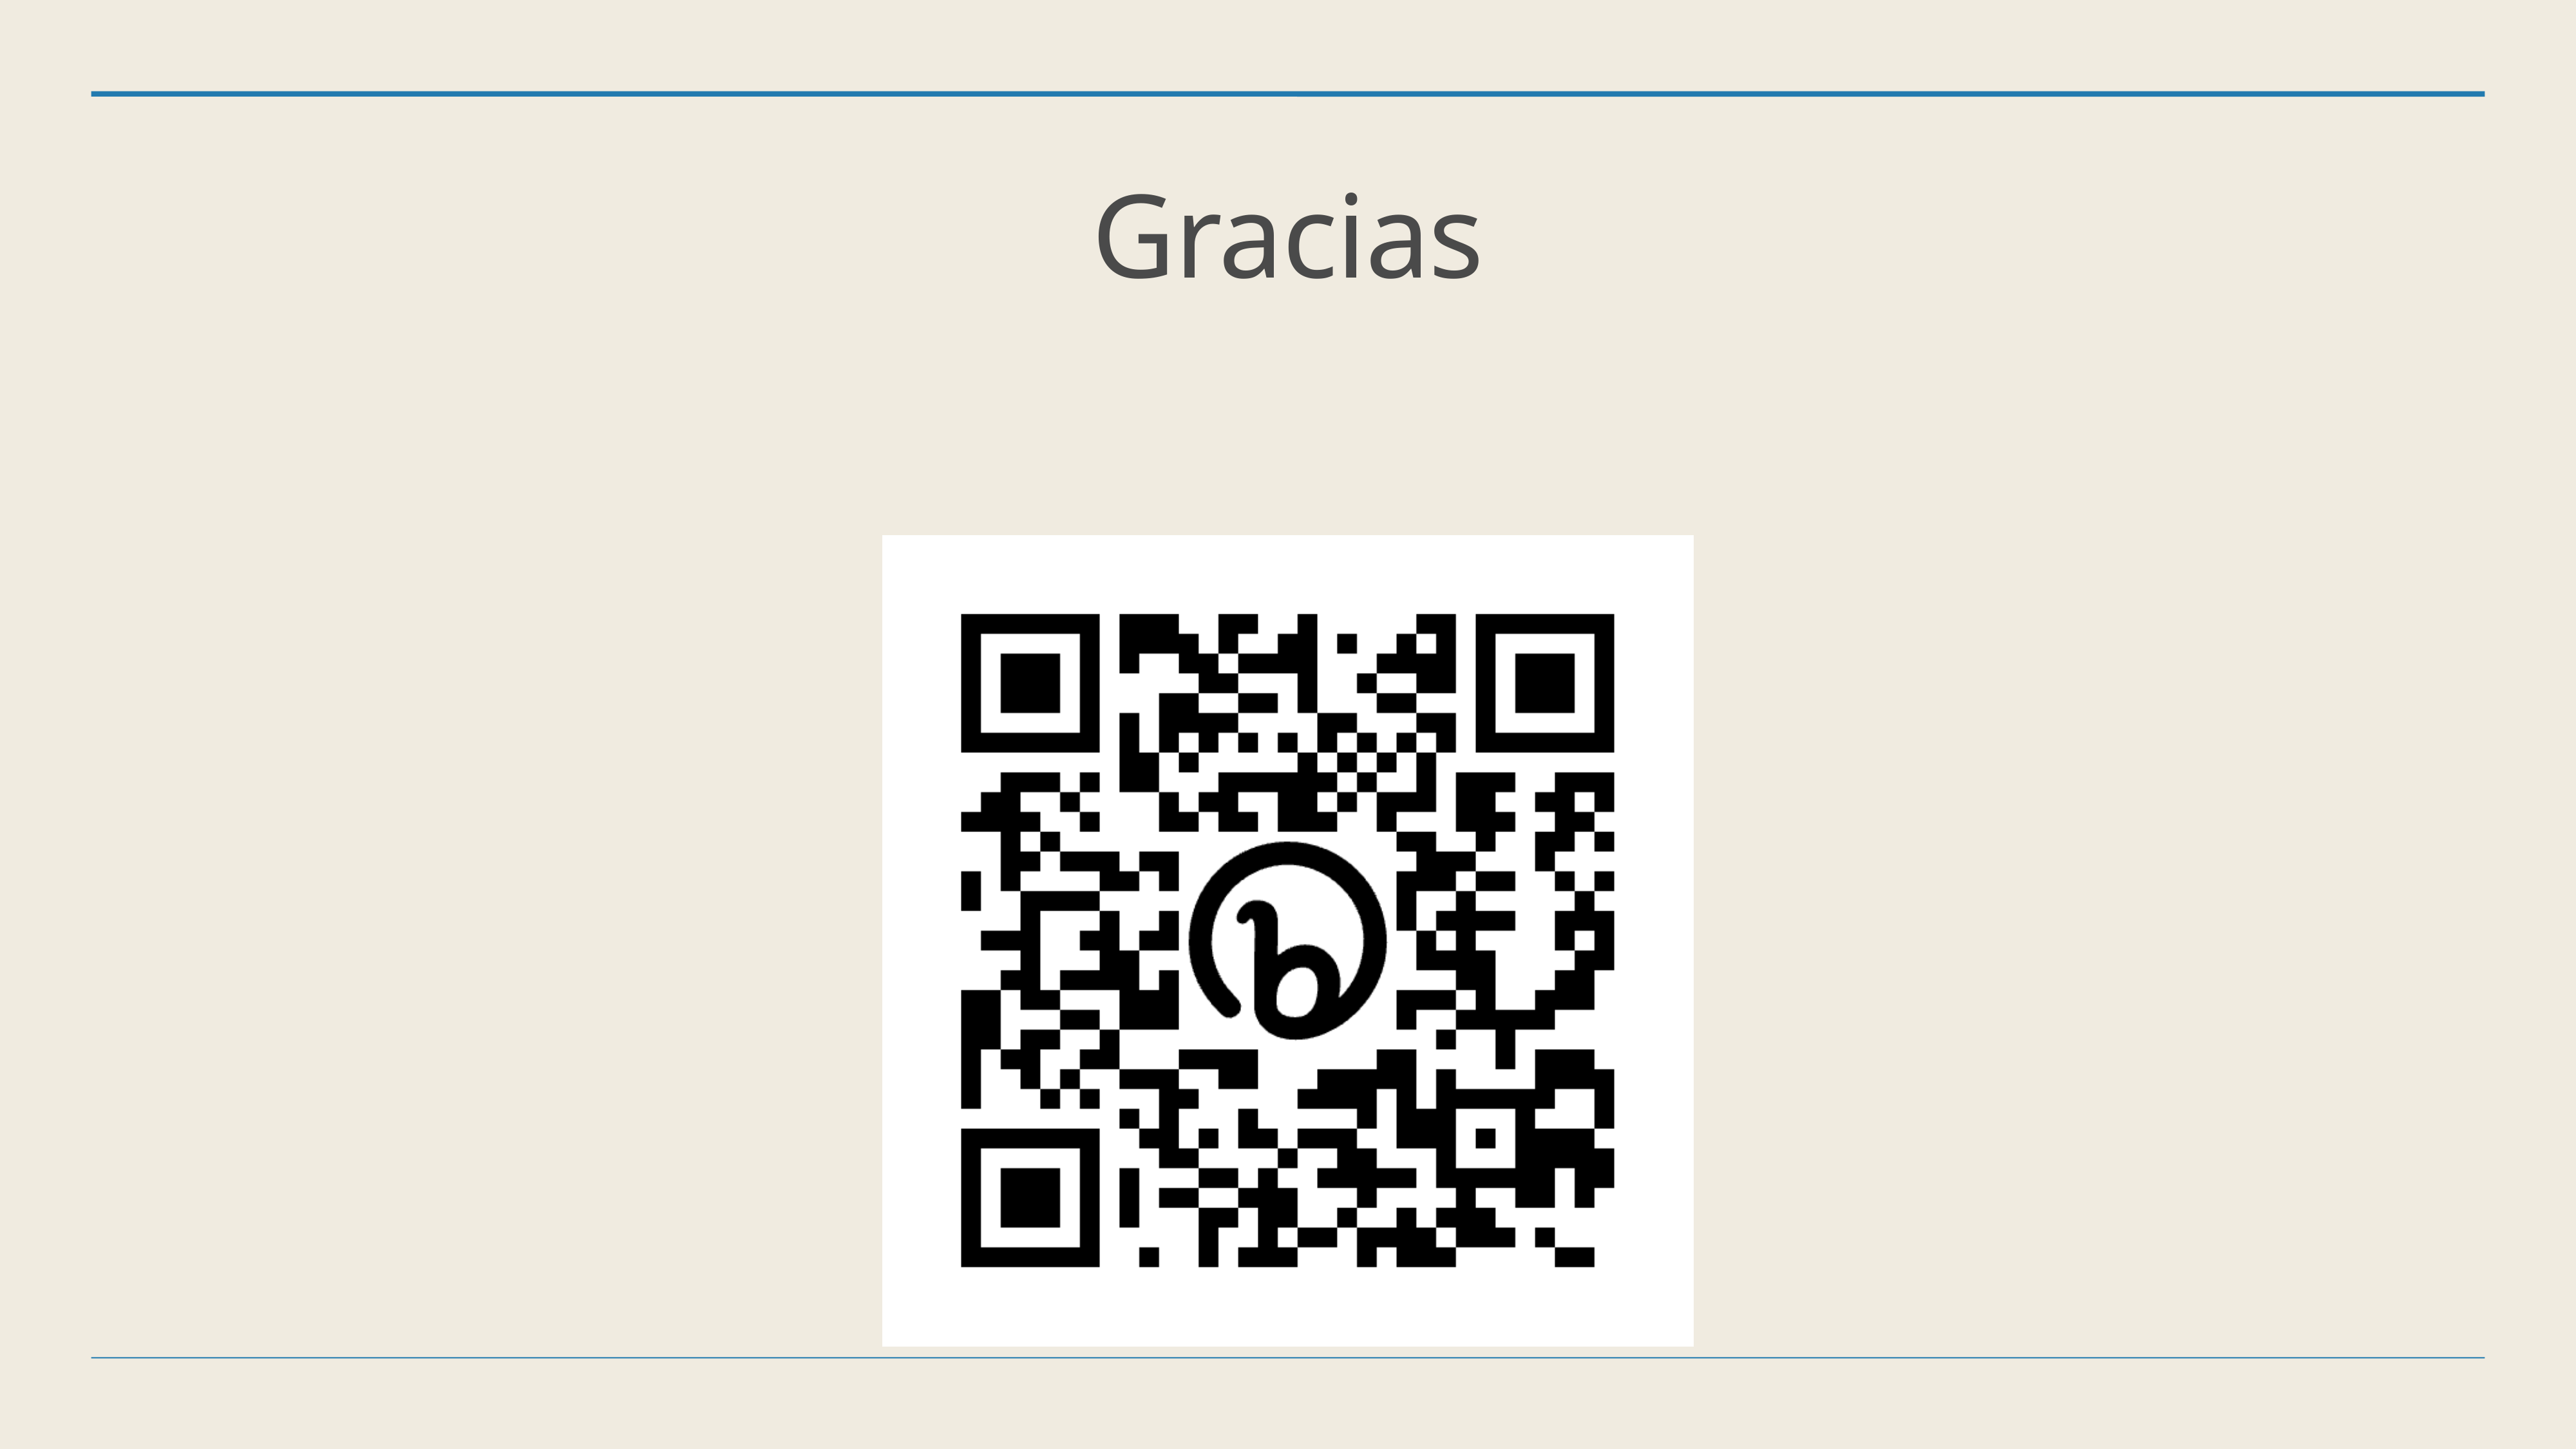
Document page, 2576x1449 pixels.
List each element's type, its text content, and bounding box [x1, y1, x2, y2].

picture [882, 535, 1694, 1347]
title Gracias [182, 183, 2394, 526]
